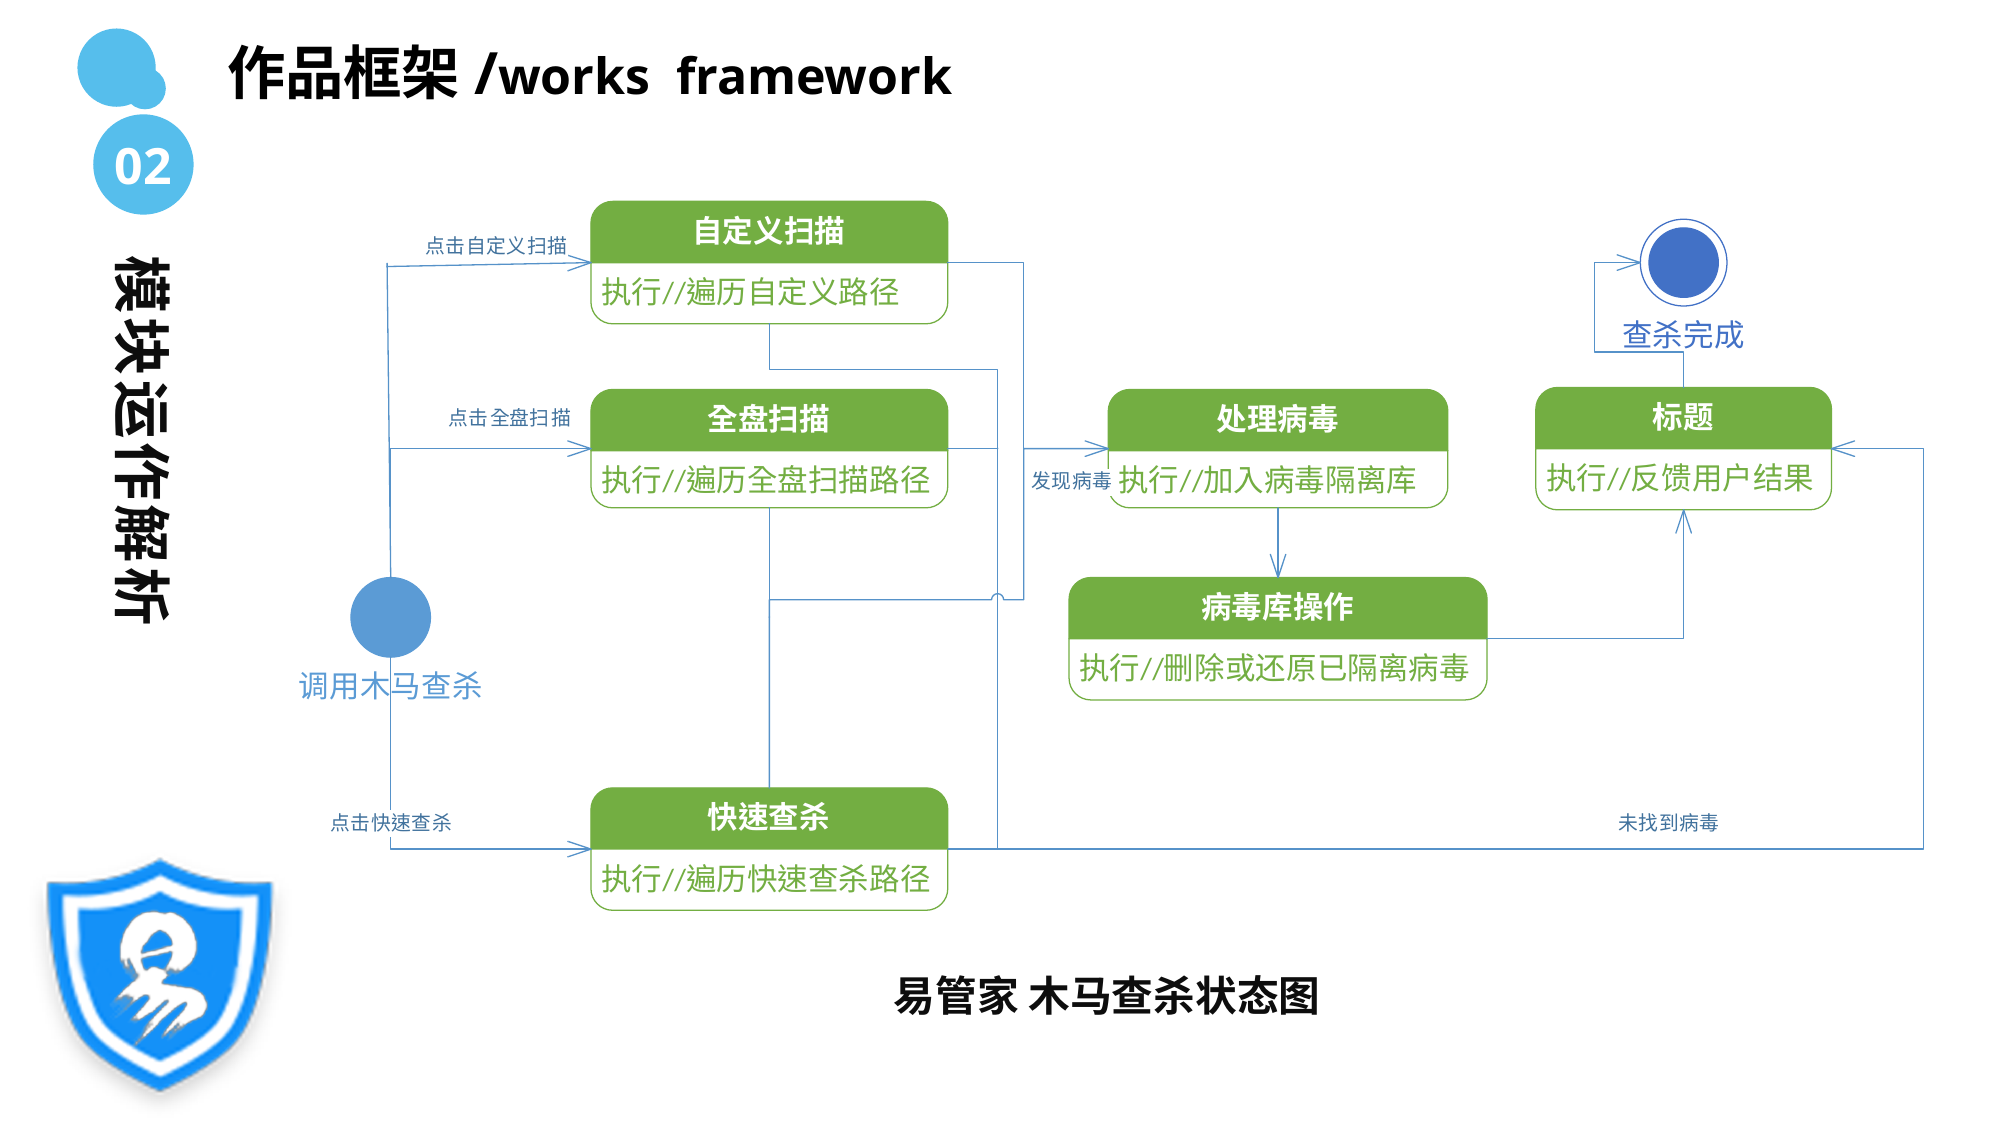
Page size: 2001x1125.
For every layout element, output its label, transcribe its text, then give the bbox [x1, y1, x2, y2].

picture [14, 197, 1926, 1123]
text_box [77, 28, 166, 110]
text_box 易管家 木马查杀状态图 [728, 937, 2000, 1028]
text_box 作品框架/works framework [212, 28, 1160, 174]
text_box 02 [92, 113, 195, 216]
text_box 模块运作解析 [74, 255, 213, 704]
